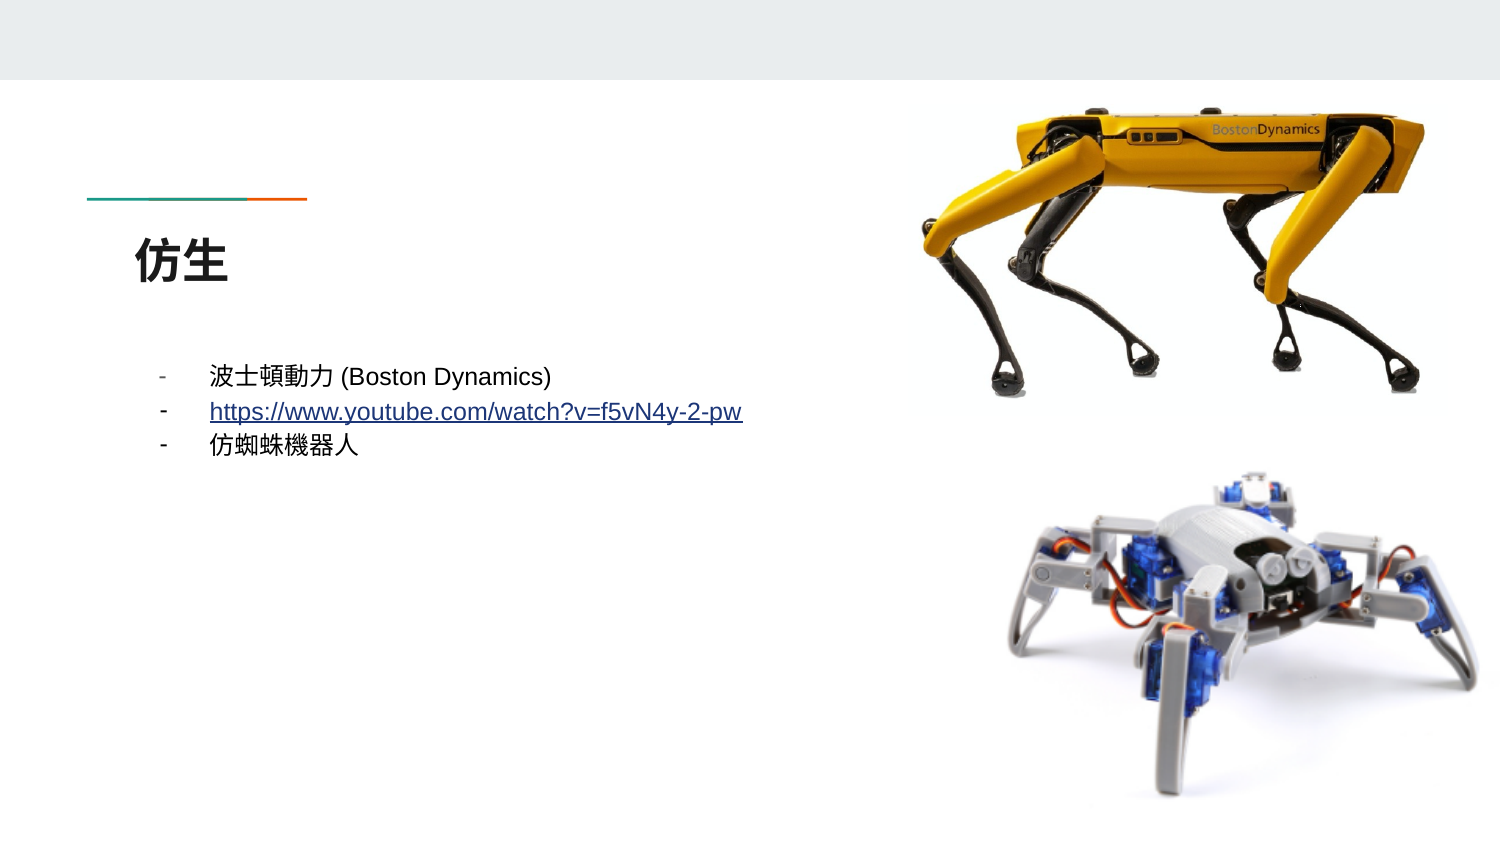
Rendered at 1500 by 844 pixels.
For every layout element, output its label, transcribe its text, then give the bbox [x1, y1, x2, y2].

title 仿生 [119, 216, 902, 305]
picture [987, 437, 1500, 834]
list 波士頓動力(Boston Dynamics) https://www.youtube.com/watch?v=f5vN4y-2-pw 仿蜘蛛機器人 [119, 341, 1381, 712]
picture [907, 104, 1449, 416]
